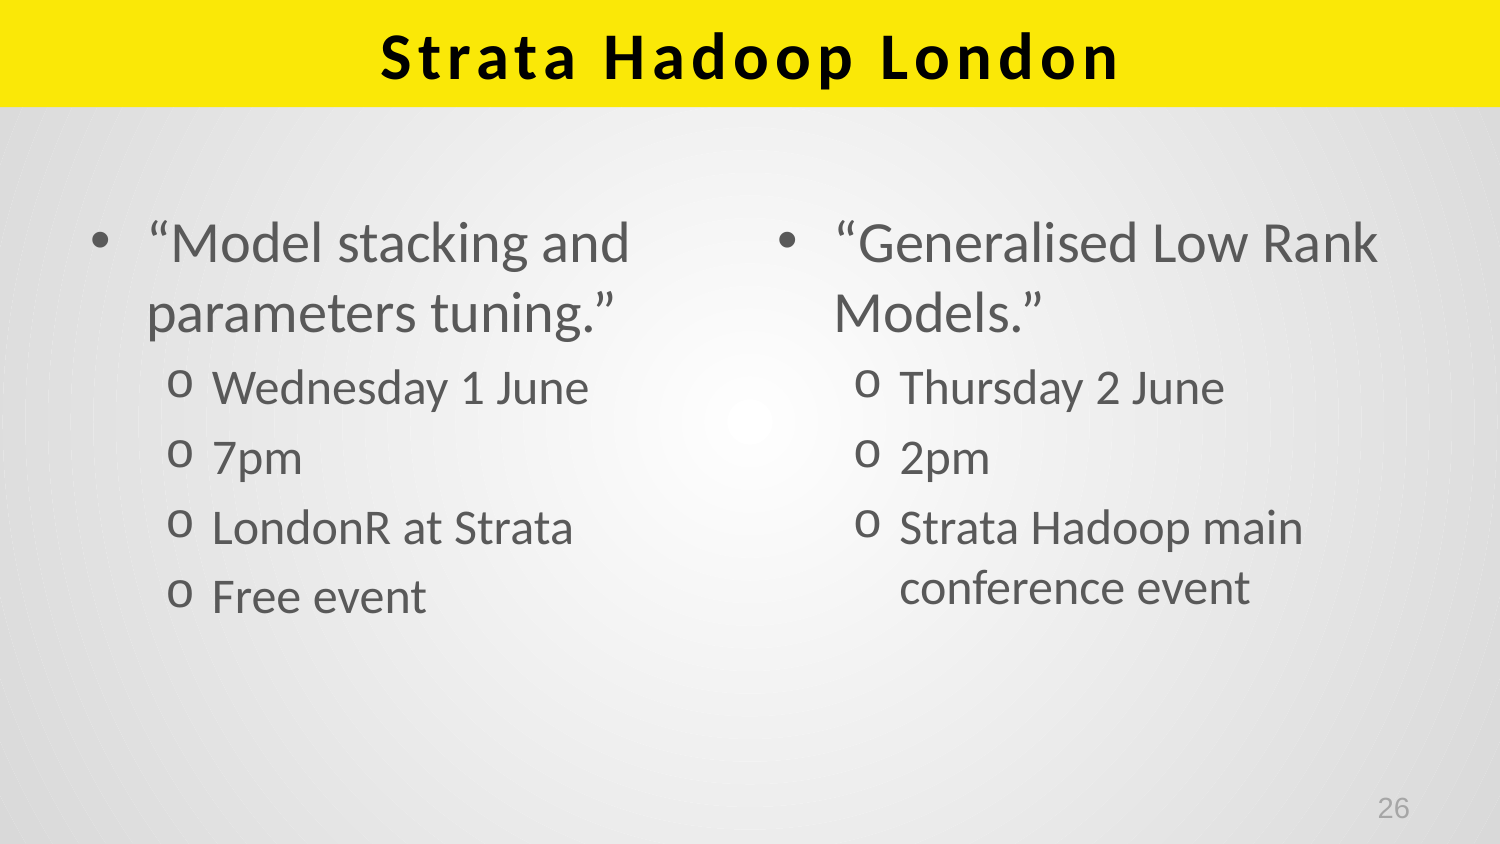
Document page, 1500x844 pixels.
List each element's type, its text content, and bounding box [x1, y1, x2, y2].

list “Generalised Low Rank Models.” Thursday 2 June 2pm Strata Hadoop main conference event [762, 196, 1425, 754]
list “Model stacking and parameters tuning.” Wednesday 1 June 7pm LondonR at Strata Free event [75, 196, 738, 754]
slide_number 26 [1074, 782, 1425, 827]
title Strata Hadoop London [75, 0, 1425, 108]
